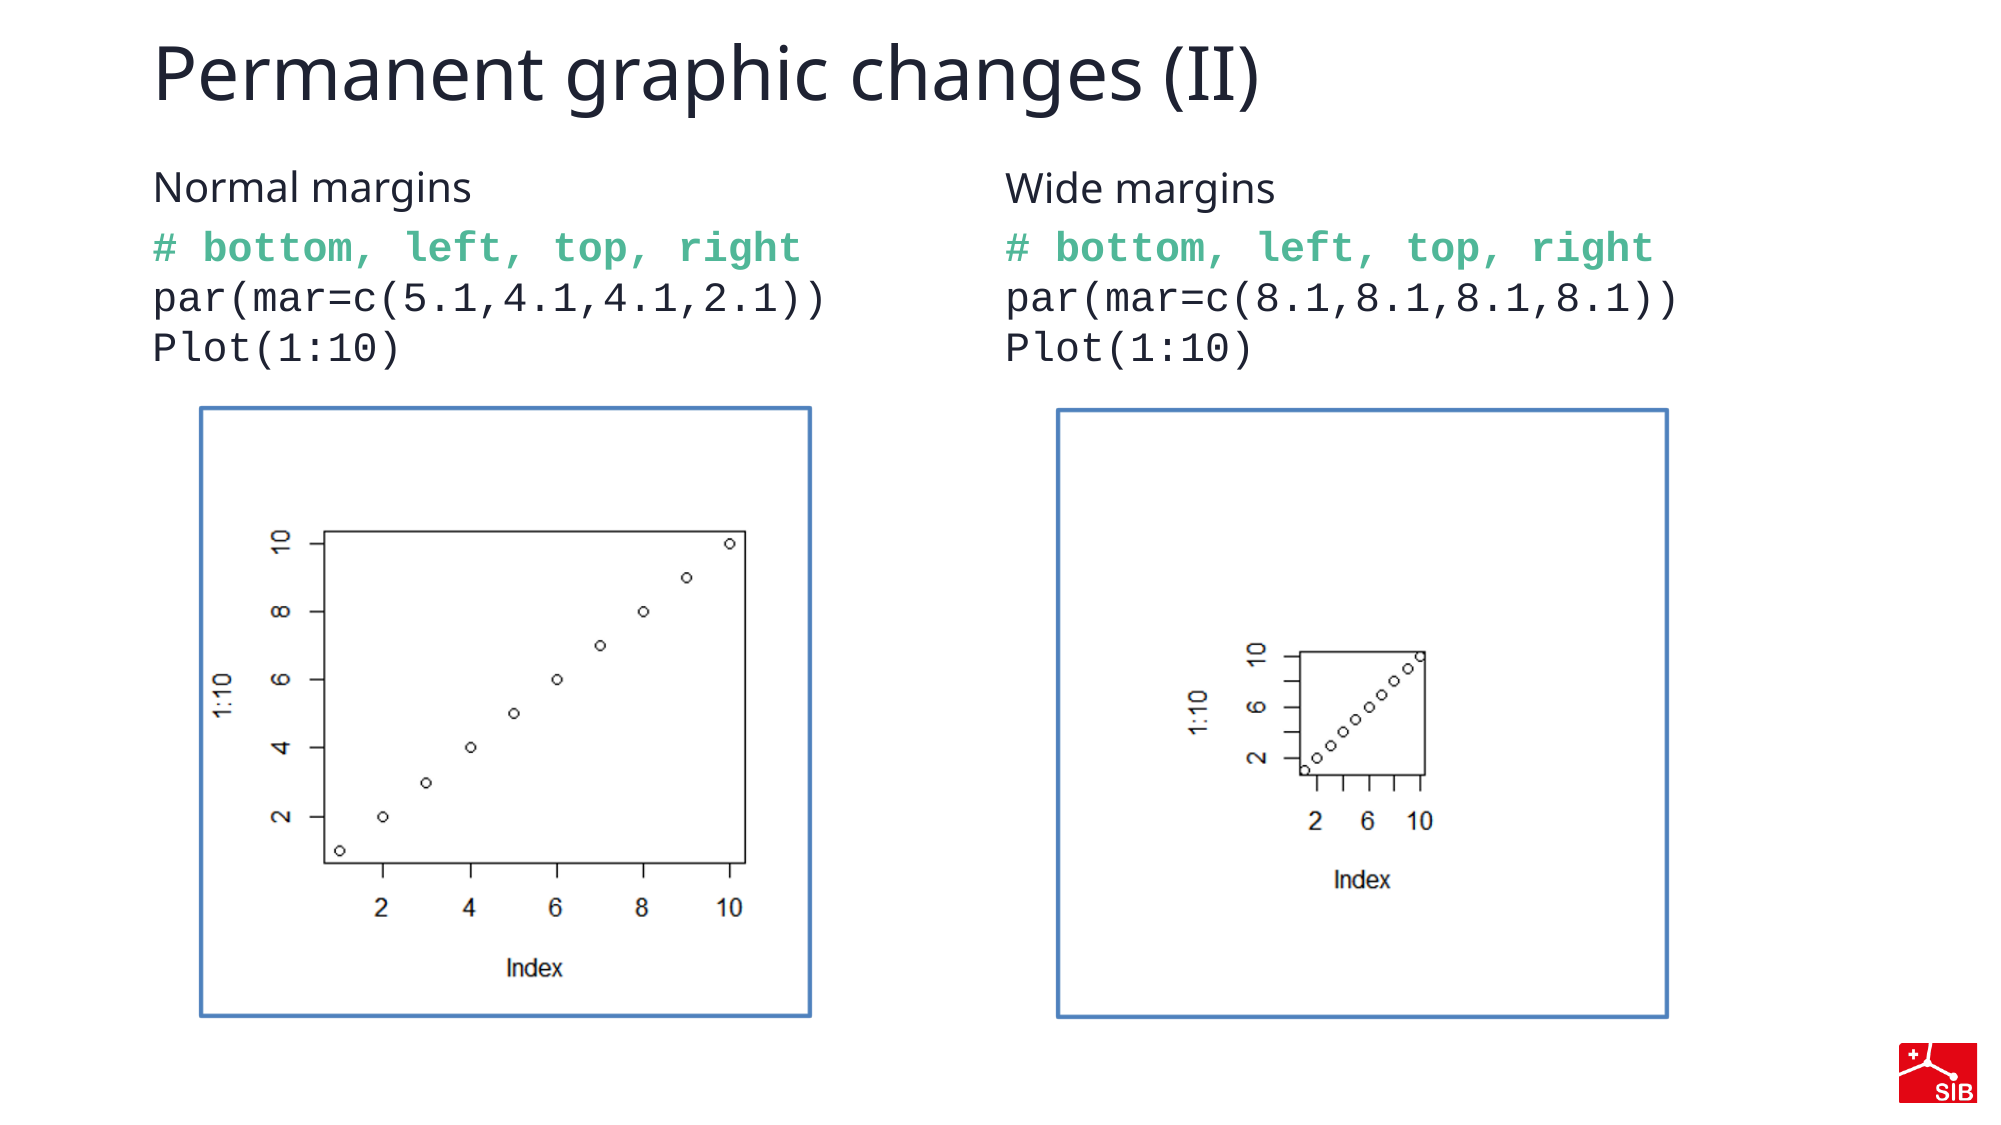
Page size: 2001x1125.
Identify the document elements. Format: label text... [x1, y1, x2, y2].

text_box Wide margins # bottom, left, top, right par(mar=c(8.1,8.1,8.1,8.1)) Plot(1:10) [990, 153, 1734, 933]
picture [198, 405, 813, 1019]
list Normal margins # bottom, left, top, right par(mar=c(5.1,4.1,4.1,2.1)) Plot(1:10) [137, 153, 876, 932]
picture [1055, 407, 1670, 1020]
title Permanent graphic changes (II) [137, 42, 1863, 117]
